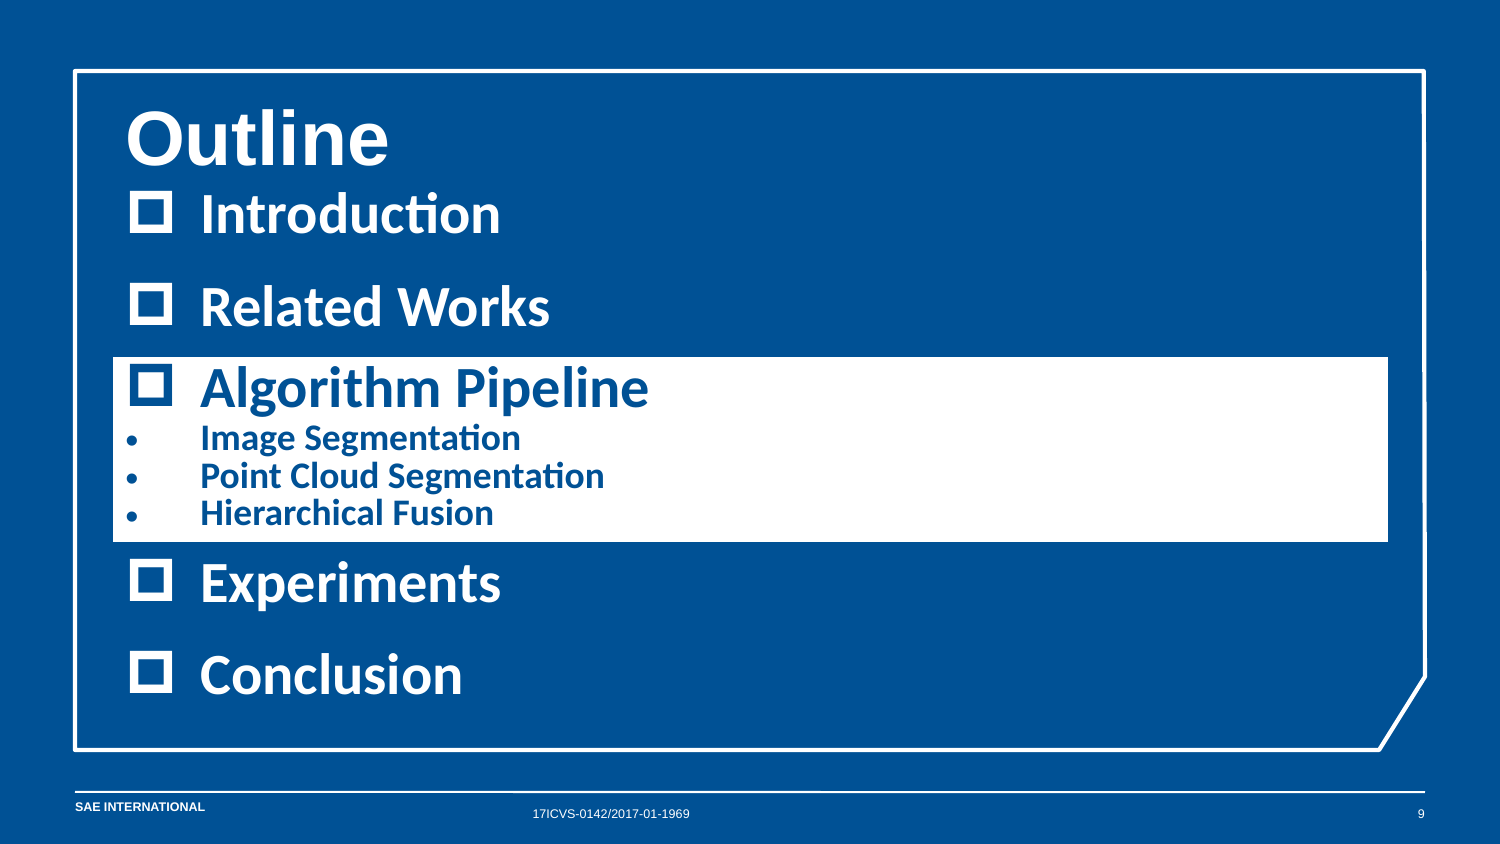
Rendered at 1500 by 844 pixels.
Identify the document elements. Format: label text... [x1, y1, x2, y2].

title Outline [125, 88, 1375, 173]
table_cell Algorithm Pipeline Image Segmentation Point Cloud Segmentation Hierarchical Fusion [113, 357, 1388, 542]
footer 17ICVS-0142/2017-01-1969 [532, 799, 1008, 821]
slide_number 9 [1074, 799, 1425, 821]
table_cell Conclusion [113, 634, 1388, 726]
table_cell Related Works [113, 265, 1388, 357]
table_cell Experiments [113, 542, 1388, 634]
table_header Introduction [113, 173, 1388, 265]
